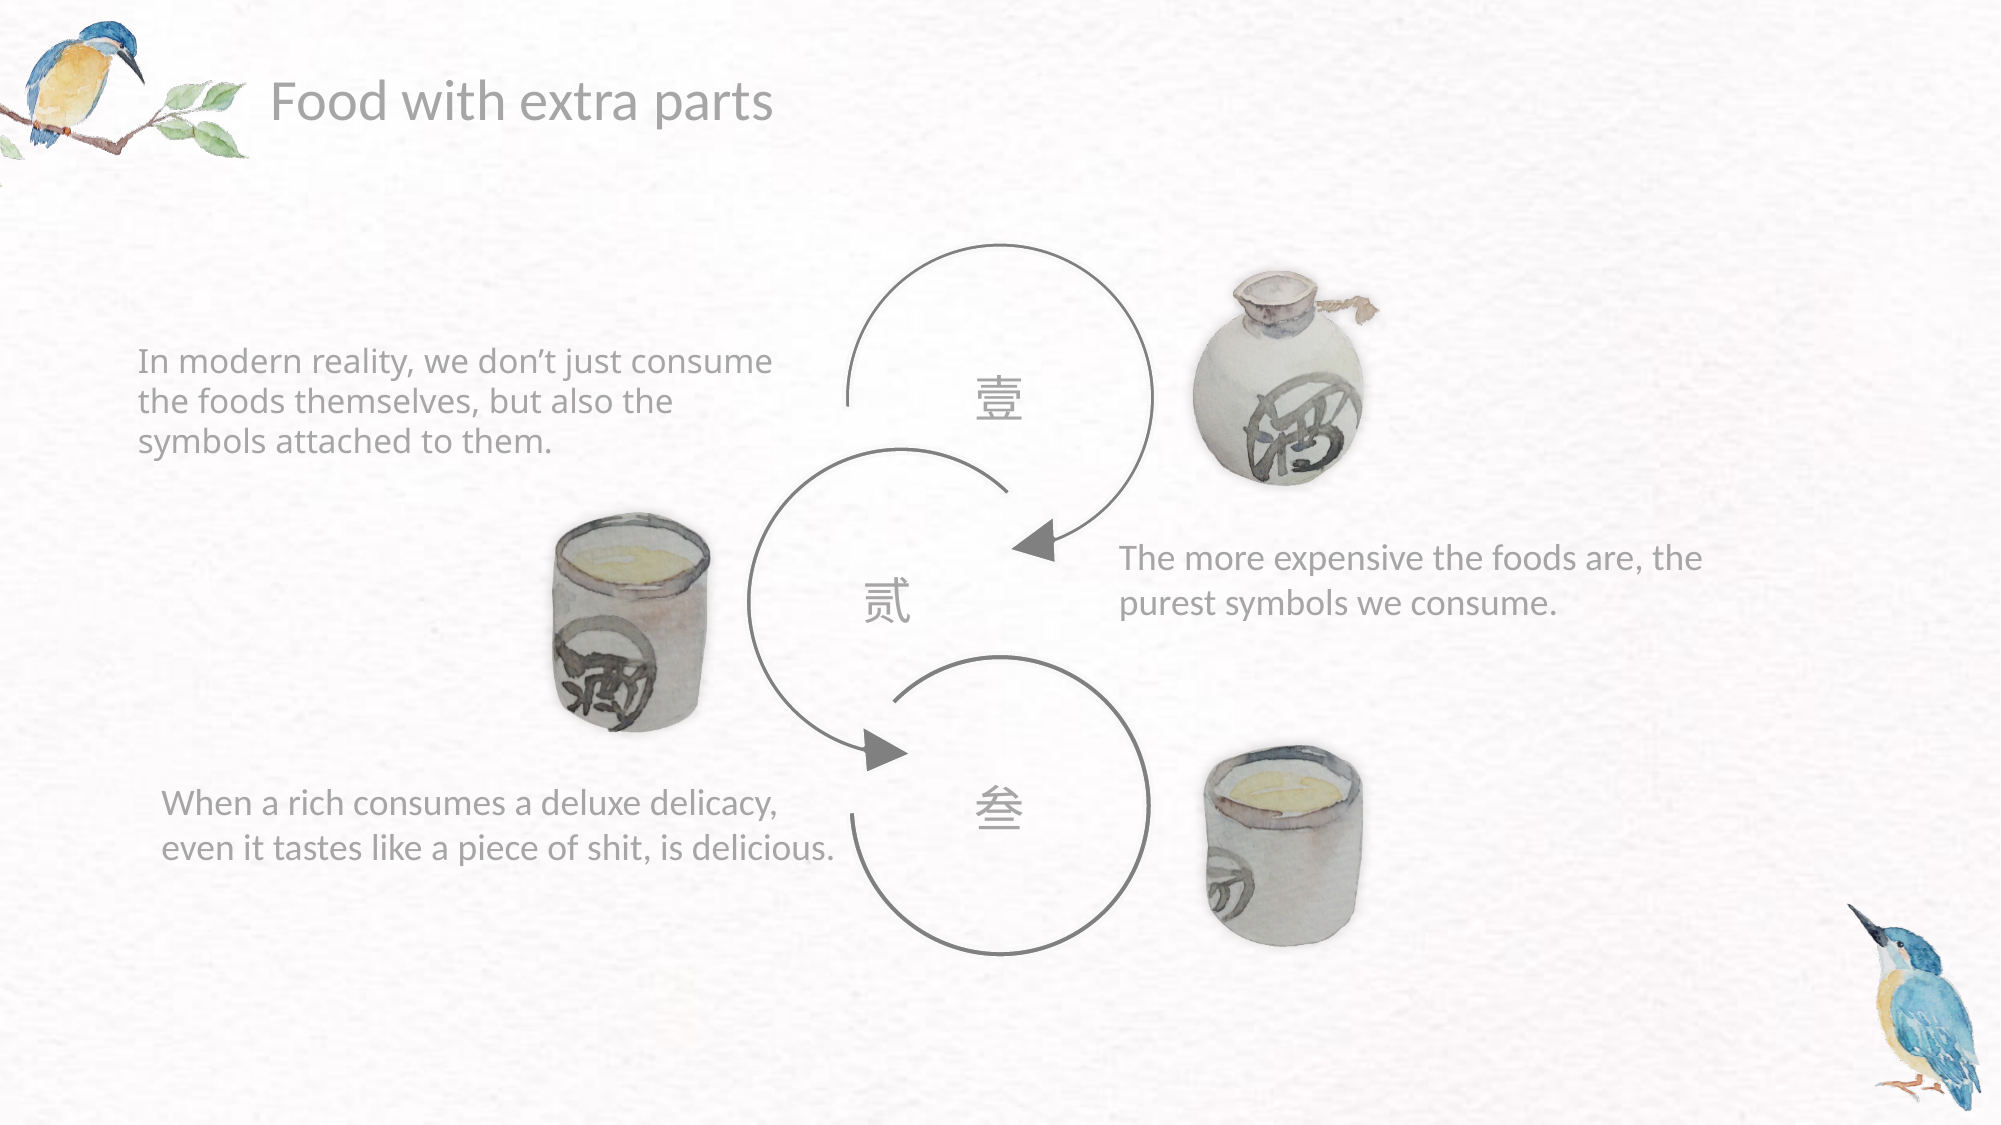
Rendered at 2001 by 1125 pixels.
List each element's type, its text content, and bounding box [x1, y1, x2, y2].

text_box [742, 443, 1014, 777]
text_box Food with extra parts [255, 54, 911, 140]
picture [0, 0, 2001, 1125]
text_box [841, 239, 1159, 567]
text_box In modern reality, we don’t just consume the foods themselves, but also the symbols attached to them. [123, 332, 823, 463]
text_box 贰 [848, 562, 928, 638]
text_box 壹 [960, 359, 1040, 435]
text_box 叁 [960, 770, 1040, 845]
text_box [859, 650, 1155, 961]
text_box The more expensive the foods are, the purest symbols we consume. [1104, 525, 1804, 661]
text_box When a rich consumes a deluxe delicacy, even it tastes like a piece of shit, is delicious. [146, 770, 859, 885]
